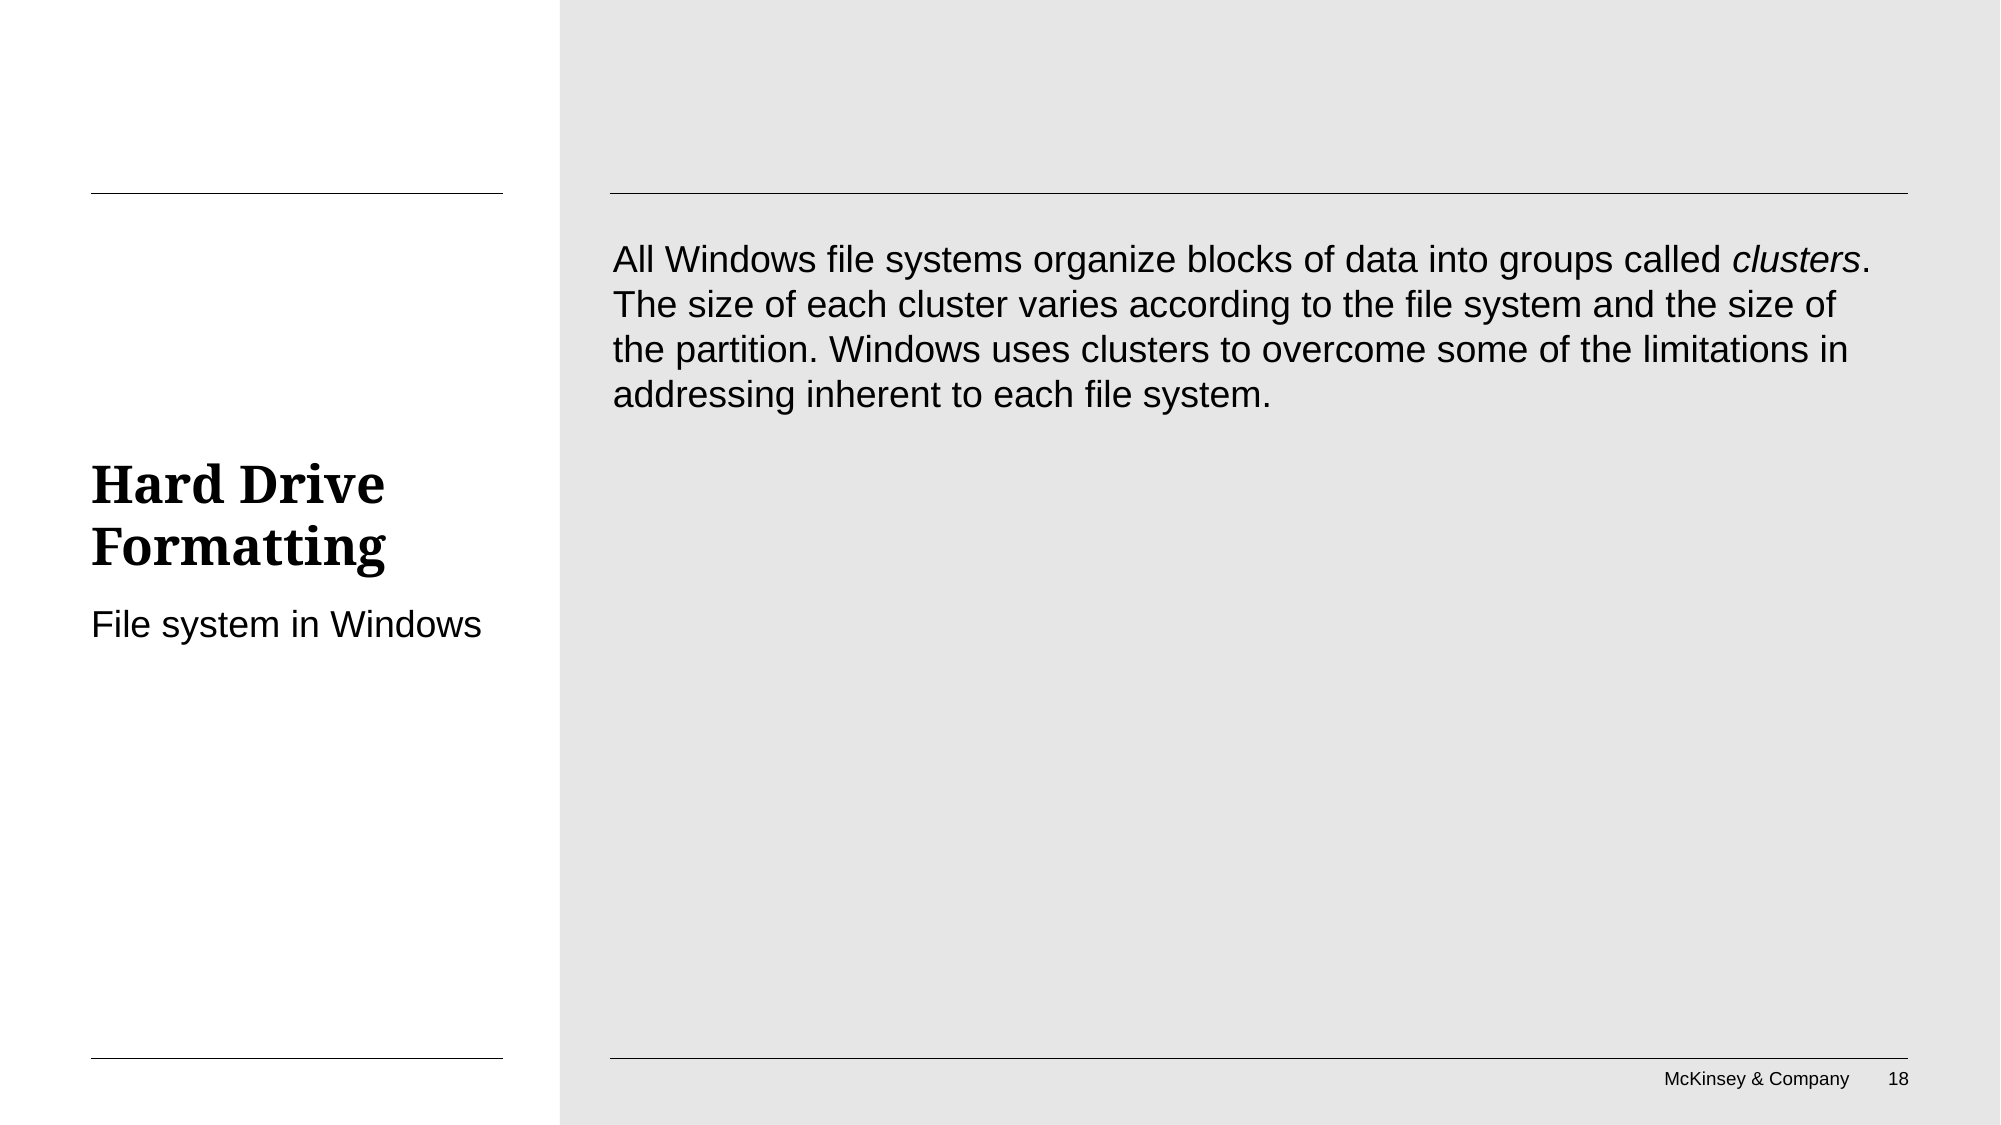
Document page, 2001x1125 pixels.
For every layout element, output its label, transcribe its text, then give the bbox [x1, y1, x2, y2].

title Hard Drive Formatting [91, 450, 504, 577]
subtitle File system in Windows [91, 600, 504, 646]
text_box All Windows file systems organize blocks of data into groups called clusters. The size of each cluster varies according to the file system and the size of the partition. Windows uses clusters to overcome some of the limitations in addressing inherent to each file system. [598, 227, 1909, 423]
